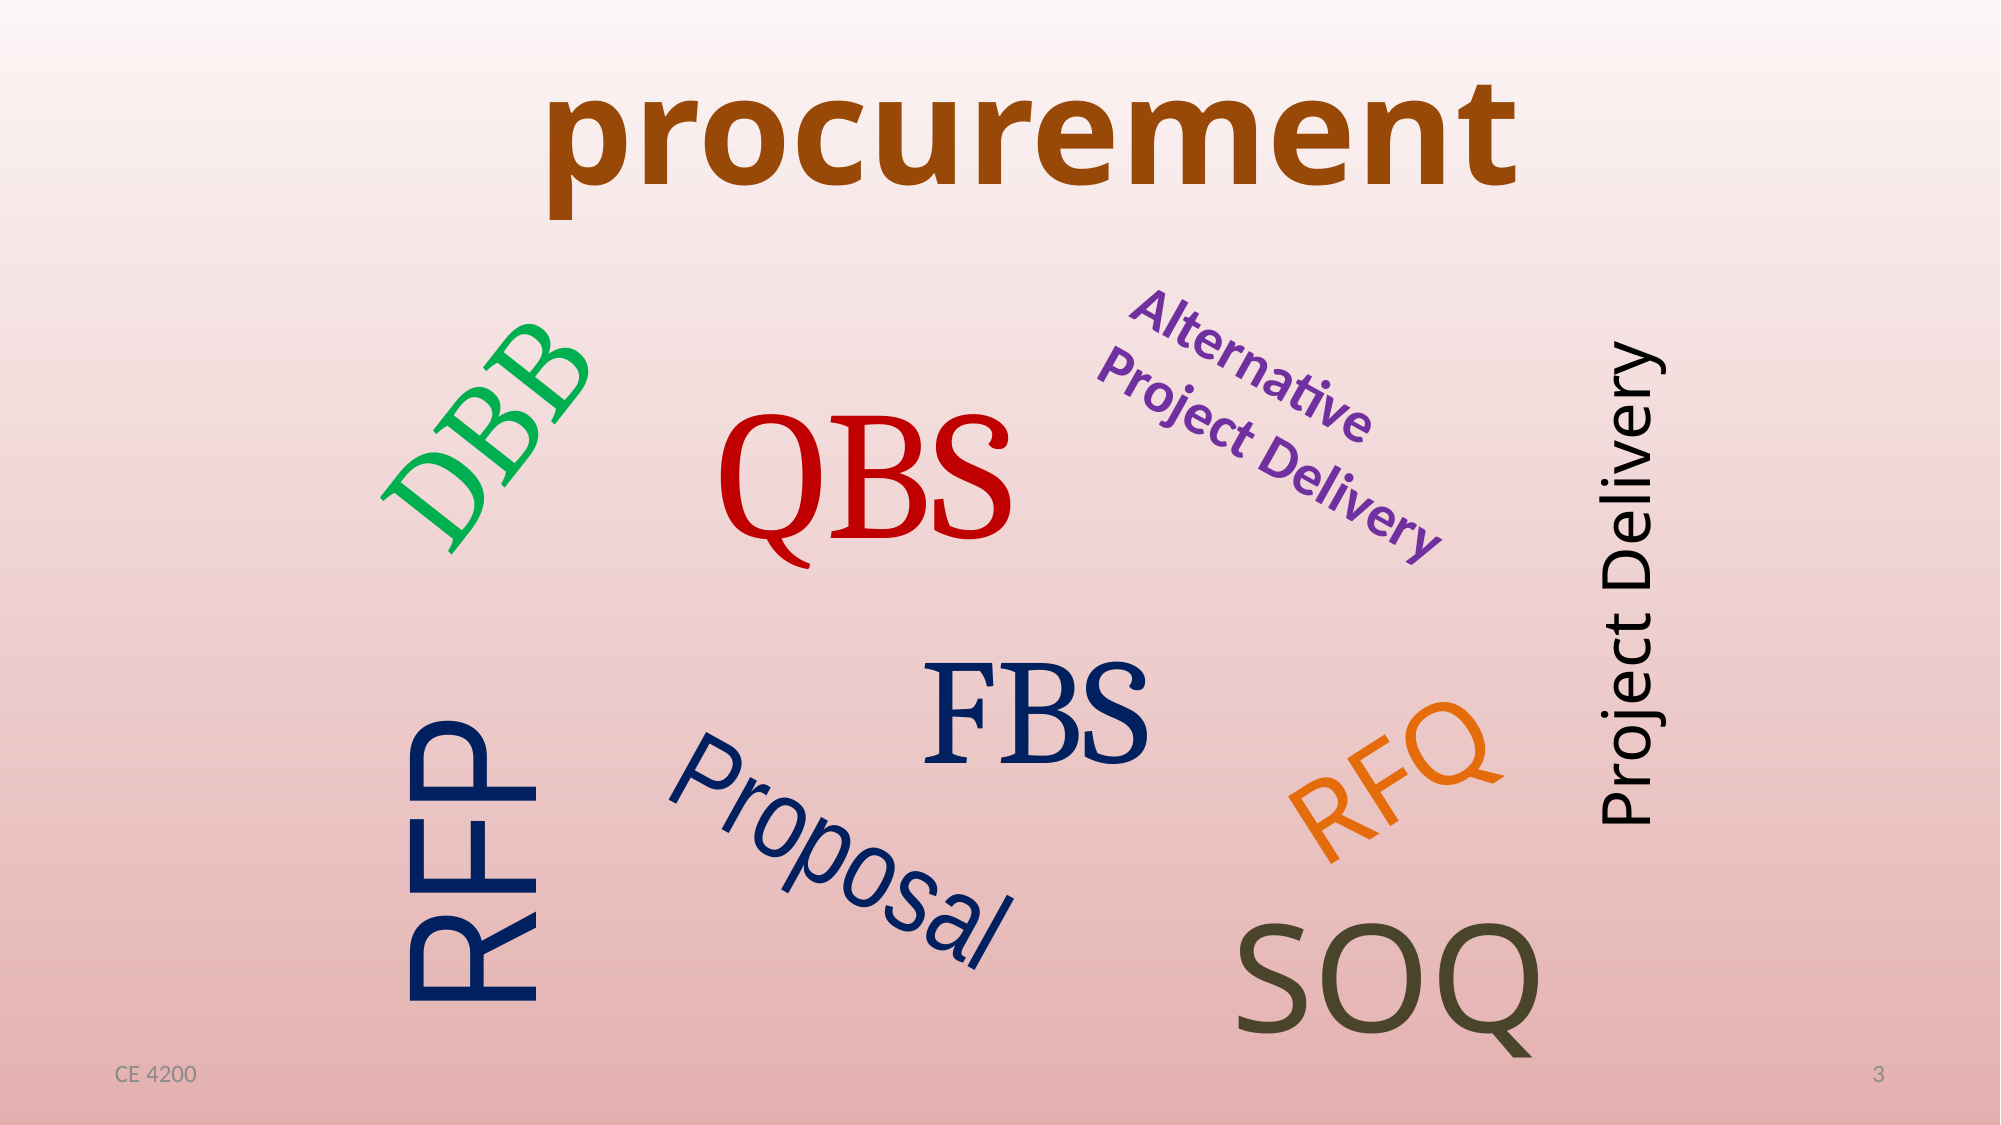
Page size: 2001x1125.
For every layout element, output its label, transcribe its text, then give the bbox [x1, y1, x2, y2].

text_box SOQ [1216, 874, 1563, 1070]
text_box RFQ [1245, 644, 1534, 874]
text_box Project Delivery [1576, 325, 1671, 846]
slide_number CE 4200 [99, 1042, 567, 1103]
text_box DBB [326, 264, 638, 592]
text_box Proposal [635, 684, 1053, 1007]
text_box QBS [701, 348, 1030, 583]
slide_number 3 [1433, 1042, 1900, 1103]
text_box procurement [524, 26, 1536, 222]
text_box Alternative Project Delivery [1072, 251, 1537, 605]
text_box FBS [905, 606, 1166, 801]
text_box RFP [345, 698, 581, 1029]
